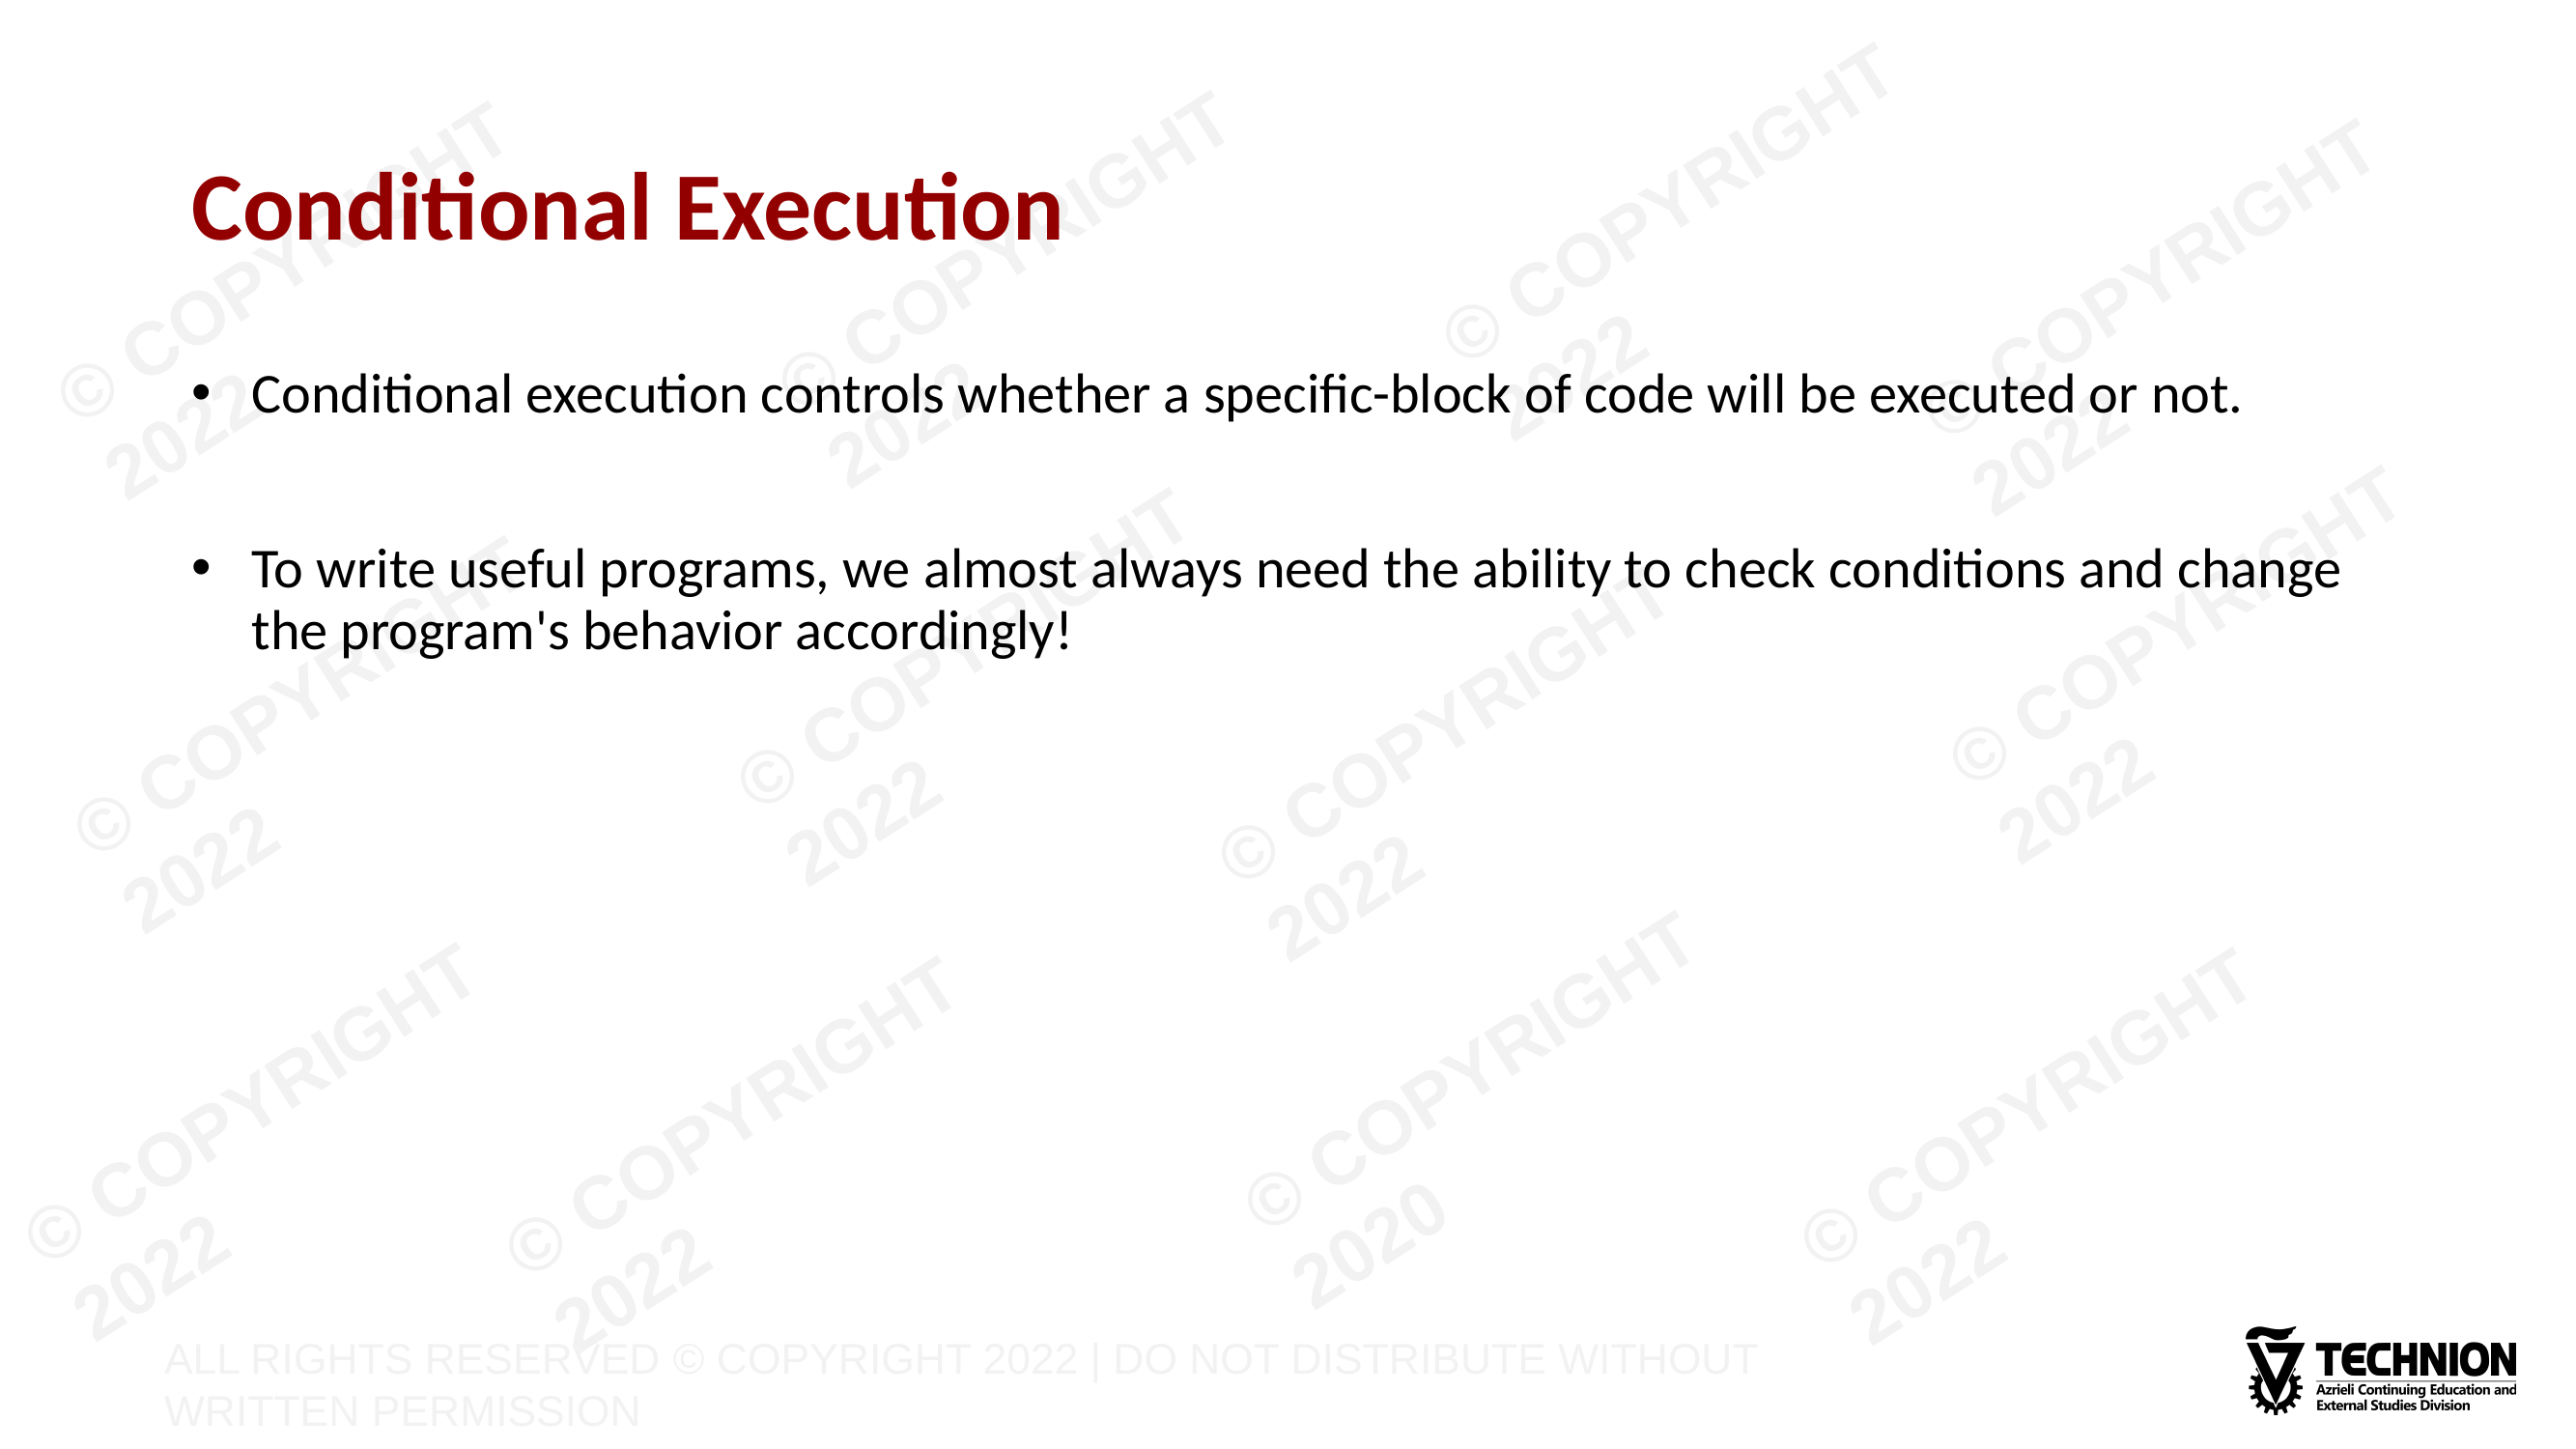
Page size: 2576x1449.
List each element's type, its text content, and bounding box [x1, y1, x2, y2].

list Conditional execution controls whether a specific-block of code will be executed or not. To write useful programs, we almost always need the ability to check conditions and change the program's behavior accordingly! [177, 356, 2399, 1197]
title Conditional Execution [177, 122, 2399, 295]
